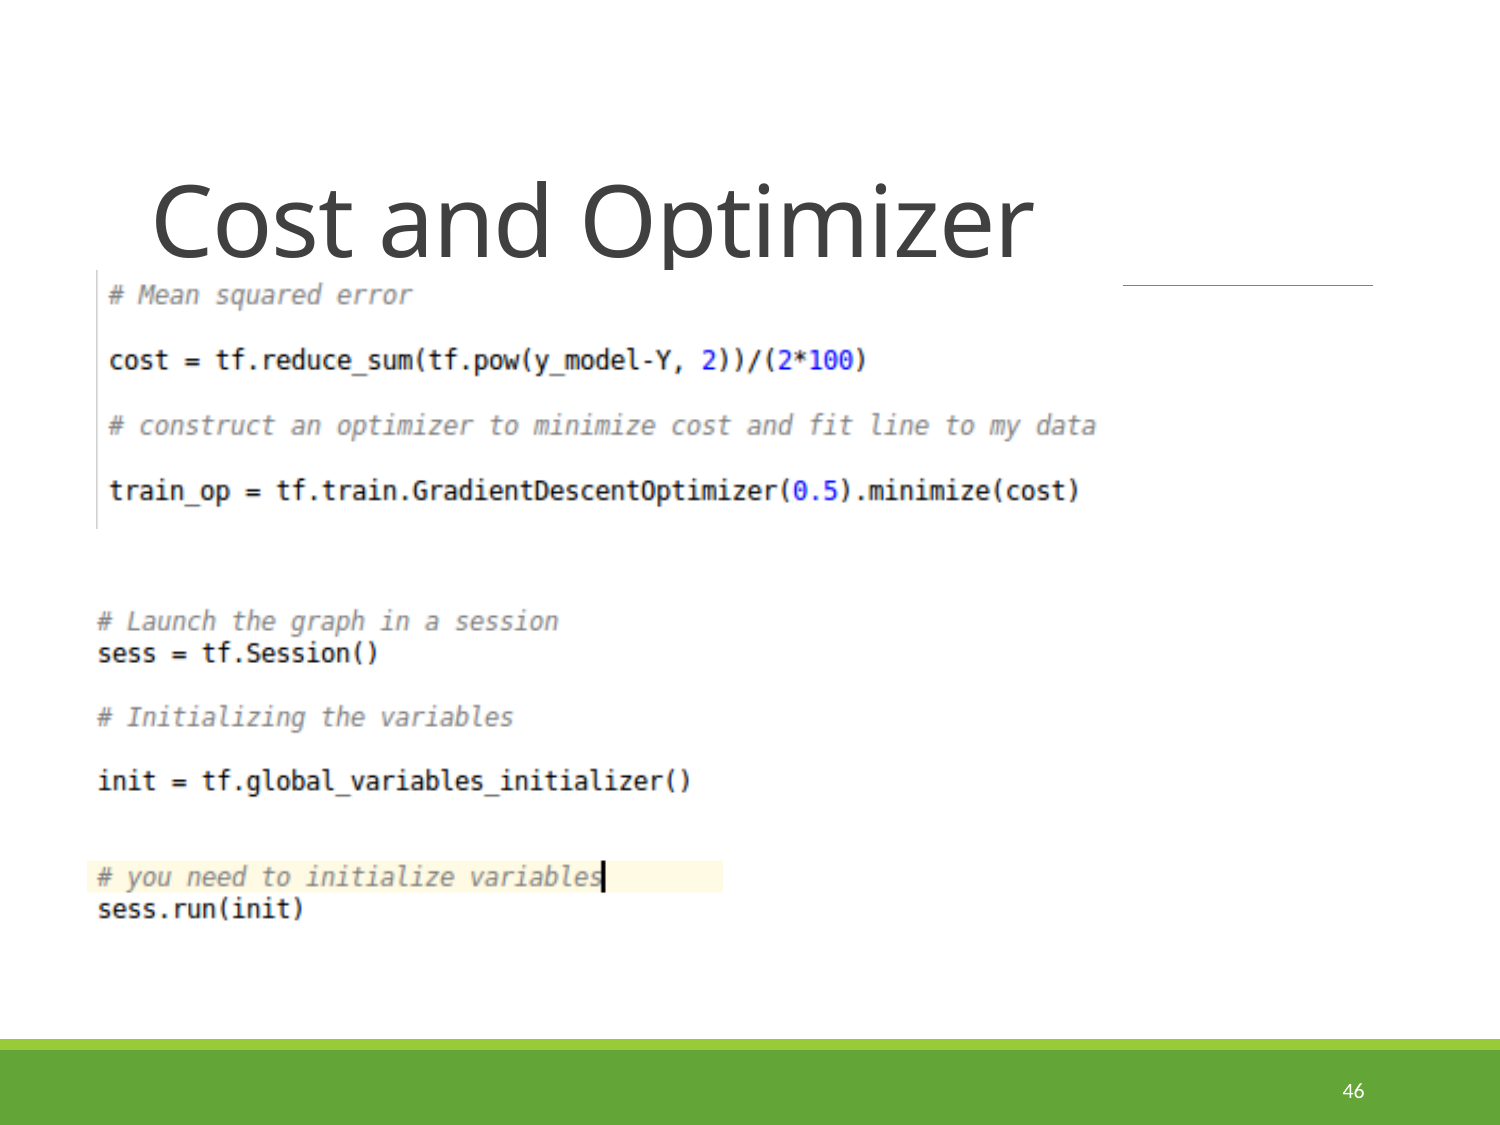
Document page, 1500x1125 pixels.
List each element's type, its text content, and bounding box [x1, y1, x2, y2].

title Cost and Optimizer [135, 47, 1373, 285]
picture [95, 269, 1124, 529]
picture [87, 599, 724, 941]
slide_number 46 [1218, 1059, 1380, 1120]
